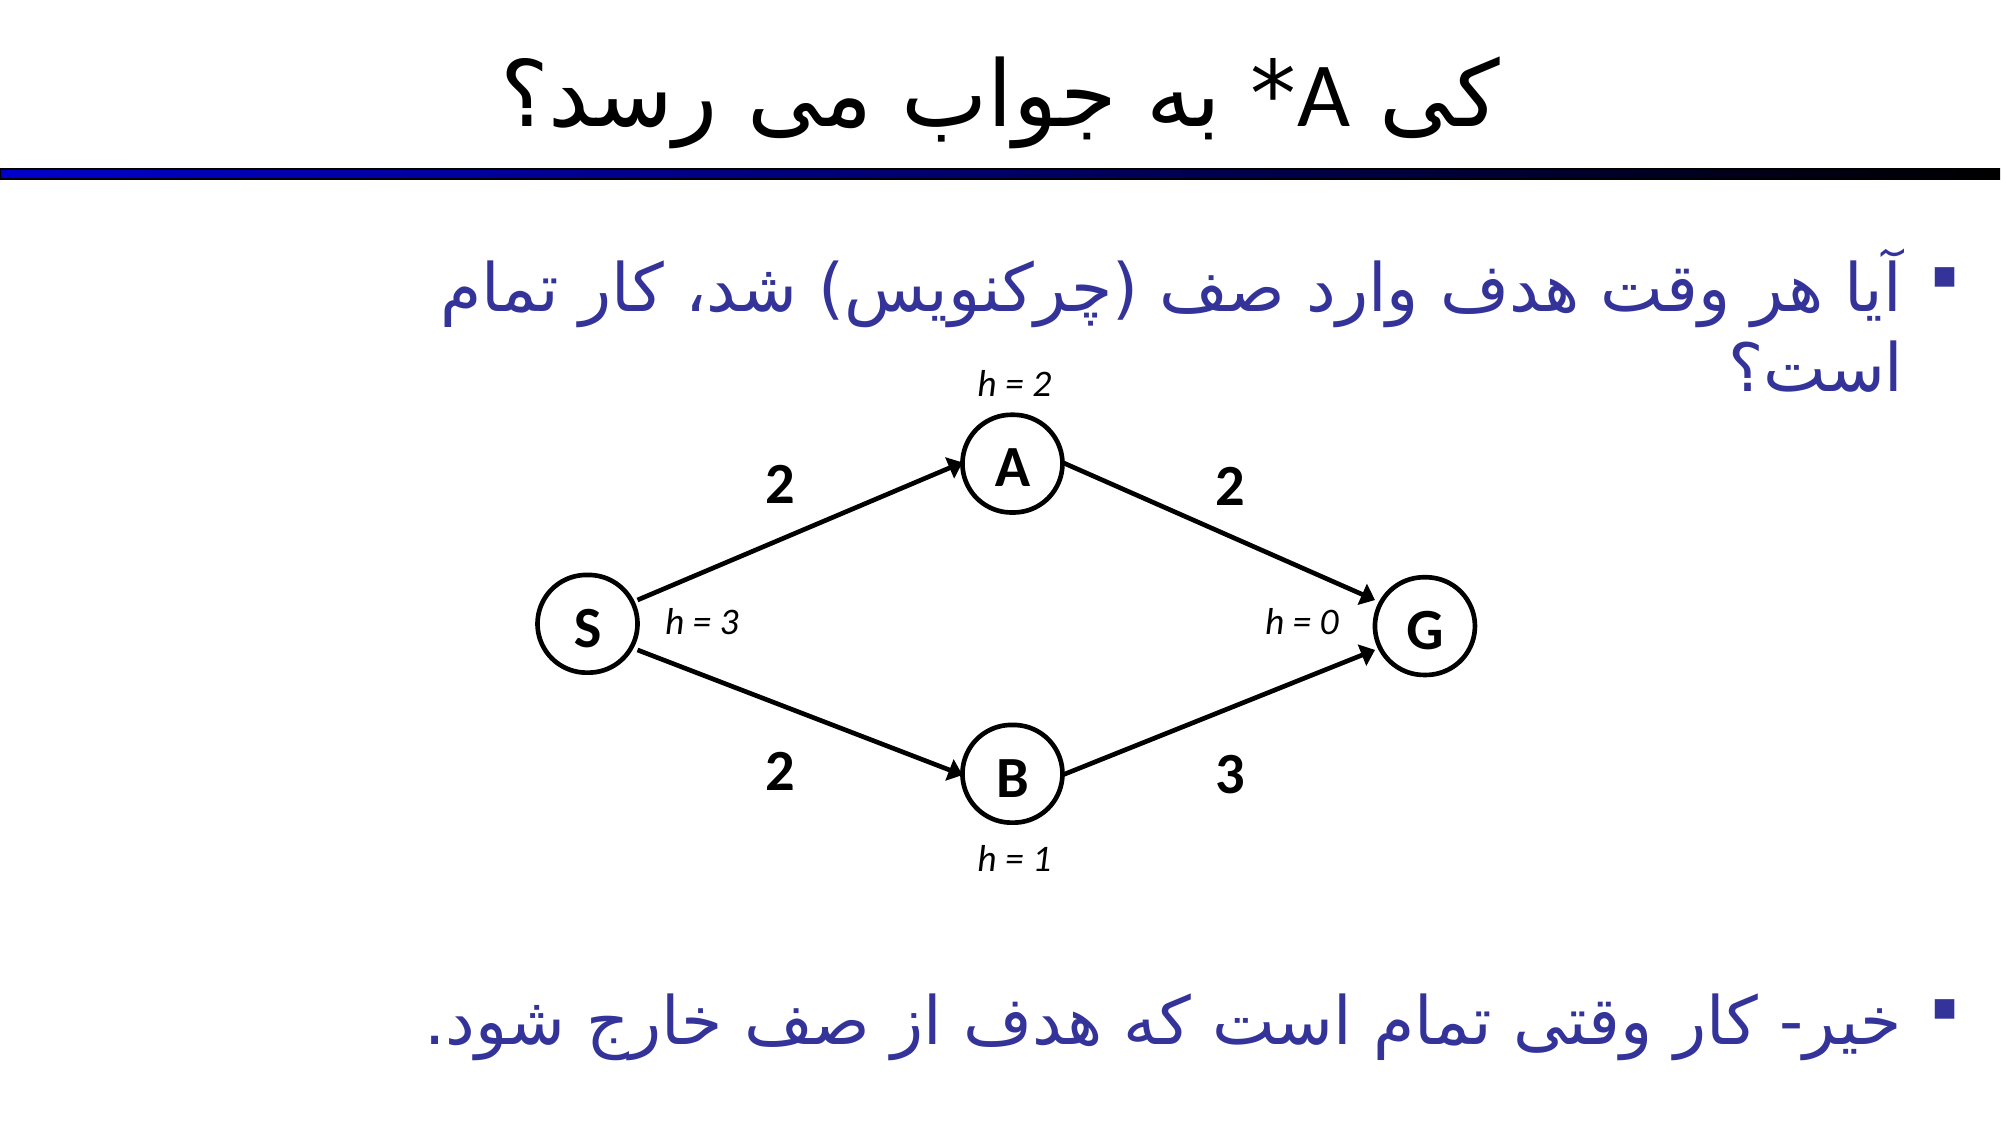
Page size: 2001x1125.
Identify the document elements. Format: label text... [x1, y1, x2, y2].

text_box B [962, 724, 1063, 823]
text_box A [962, 414, 1063, 513]
text_box [637, 649, 963, 781]
text_box [825, 457, 963, 521]
text_box 3 [1199, 727, 1275, 813]
title کی A* به جواب می رسد؟ [0, 0, 2000, 184]
text_box h = 2 [962, 351, 1113, 412]
text_box 2 [749, 725, 825, 810]
text_box [1062, 650, 1375, 776]
text_box 2 [749, 437, 825, 523]
text_box 2 [1199, 439, 1275, 525]
text_box h = 1 [962, 826, 1113, 887]
list آیا هر وقت هدف وارد صف (چرکنویس) شد، کار تمام است؟ خیر- کار وقتی تمام است که هدف از صف خارج شود. [362, 237, 1976, 1063]
text_box S [537, 574, 638, 673]
text_box h = 3 [649, 589, 800, 650]
text_box h = 0 [1249, 589, 1400, 650]
text_box G [1381, 577, 1475, 675]
